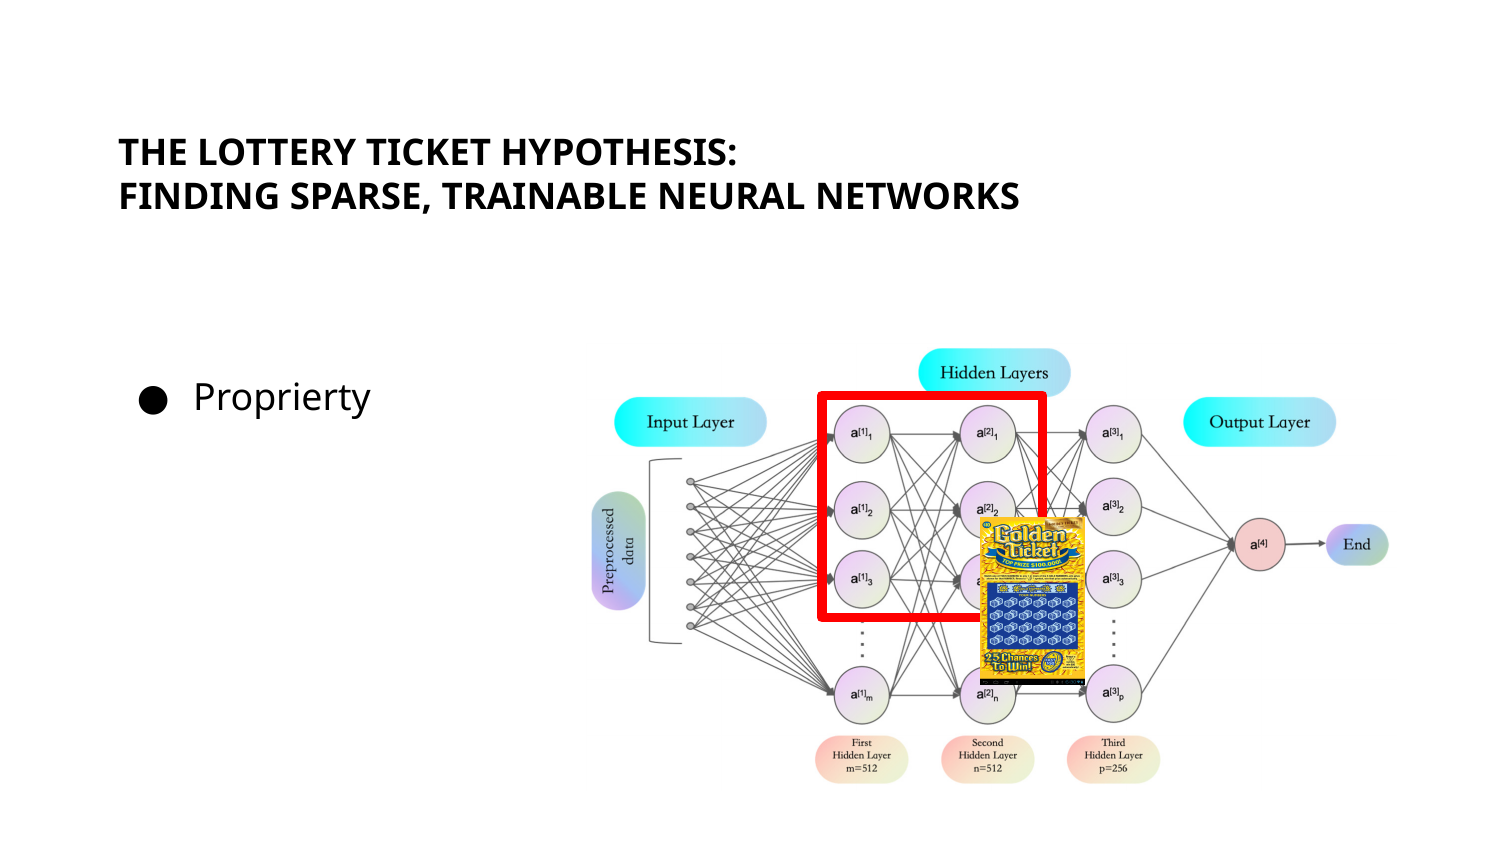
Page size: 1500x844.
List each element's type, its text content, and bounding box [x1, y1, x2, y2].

title THE LOTTERY TICKET HYPOTHESIS: FINDING SPARSE, TRAINABLE NEURAL NETWORKS [103, 113, 1397, 277]
picture [585, 343, 1398, 791]
list Proprierty [103, 351, 580, 760]
